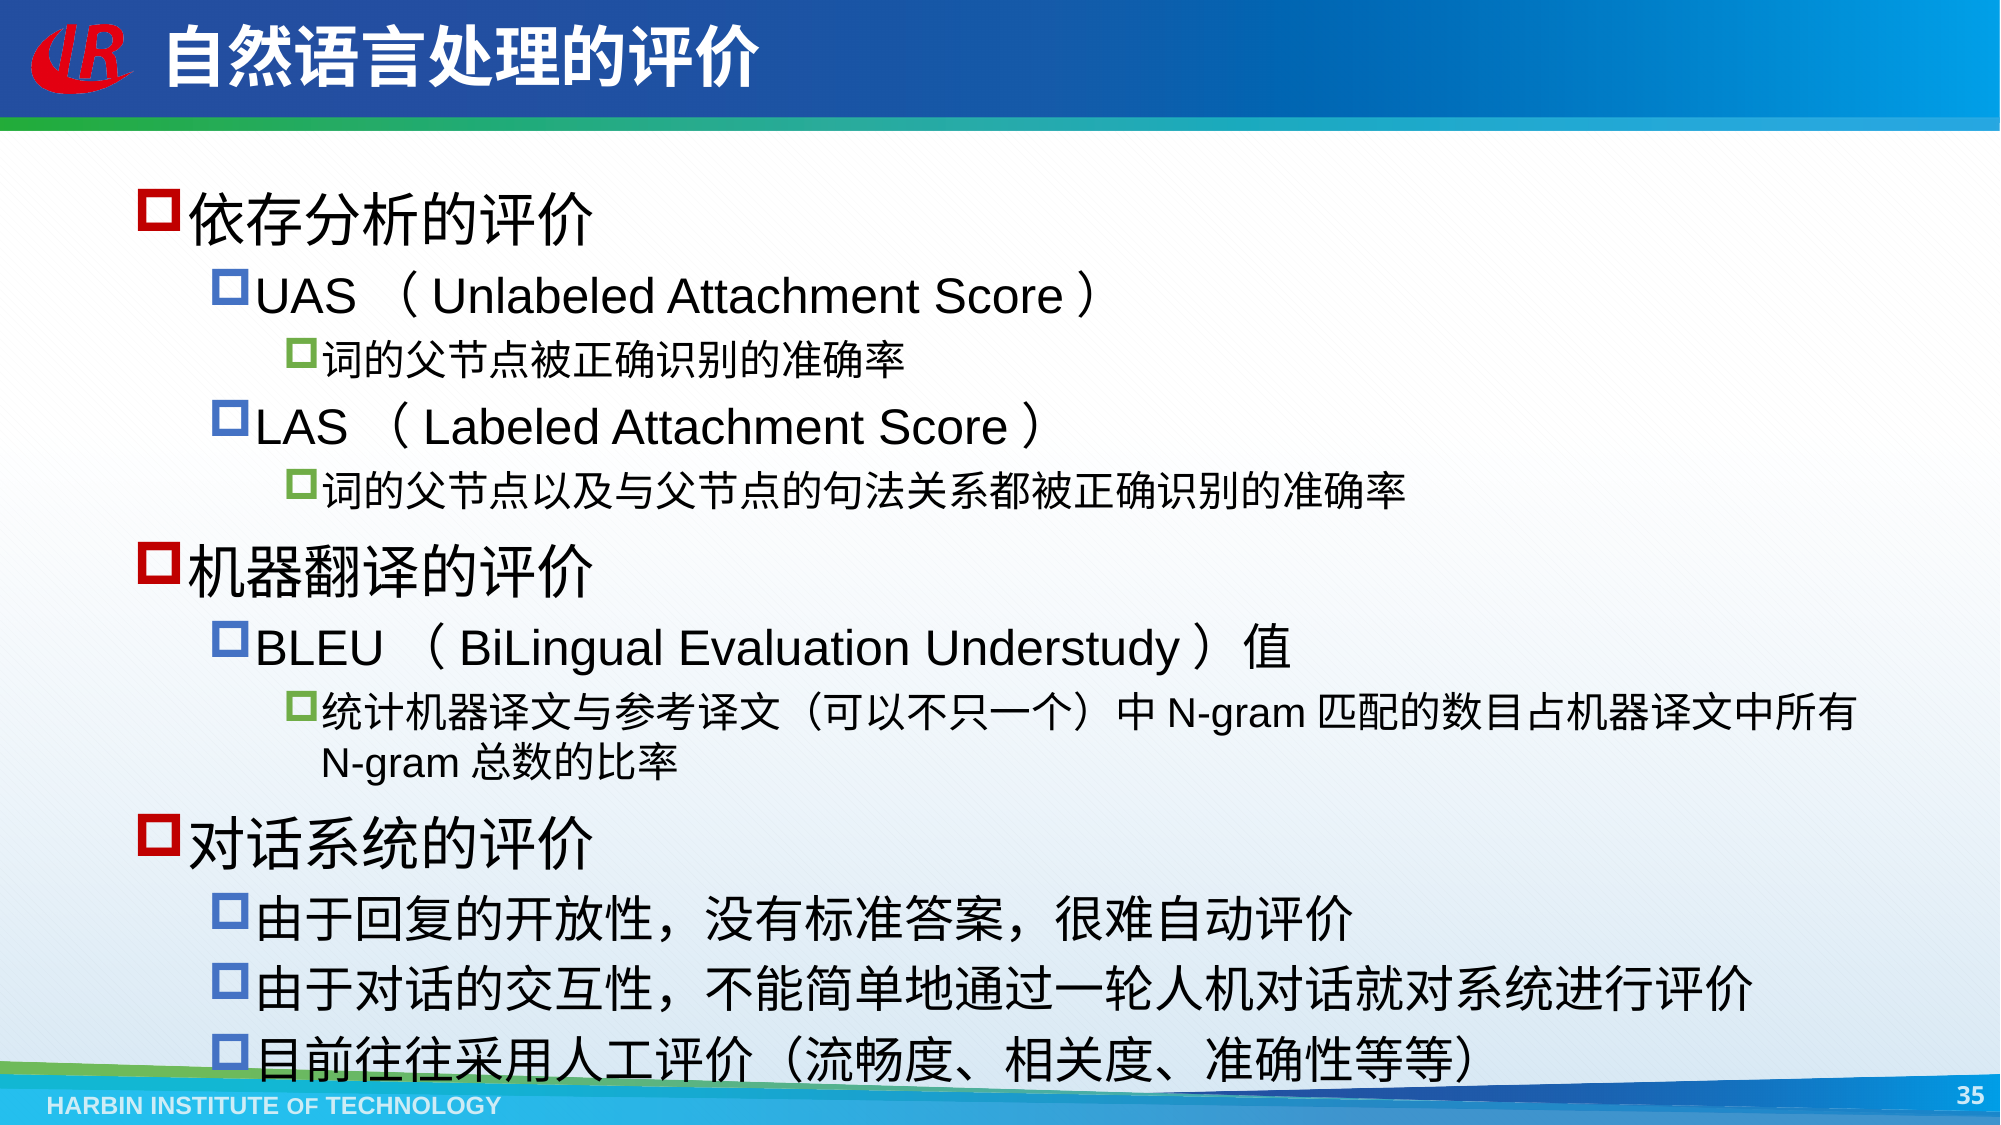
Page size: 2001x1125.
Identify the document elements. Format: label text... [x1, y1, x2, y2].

picture [0, 1061, 2000, 1125]
footer HARBIN INSTITUTE OF TECHNOLOGY [31, 1081, 843, 1125]
slide_number 35 [1623, 1072, 2000, 1110]
picture [0, 0, 2000, 131]
list 依存分析的评价 UAS（Unlabeled Attachment Score） 词的父节点被正确识别的准确率 LAS（Labeled Attachment Score） 词的父节点以及与父节点的句法关系都被正确识别的准确率 机器翻译的评价 BLEU（BiLingual Evaluation Understudy）值 统计机器译文与参考译文（可以不只一个）中N-gram匹配的数目占机器译文中所有N-gram总数的比率 对话系统的评价 由于回复的开放性，没有标准答案，很难自动评价 由于对话的交互性，不能简单地通过一轮人机对话就对系统进行评价 目前往往采用人工评价（流畅度、相关度、准确性等等） [118, 175, 1890, 1047]
title 自然语言处理的评价 [145, 16, 1035, 96]
